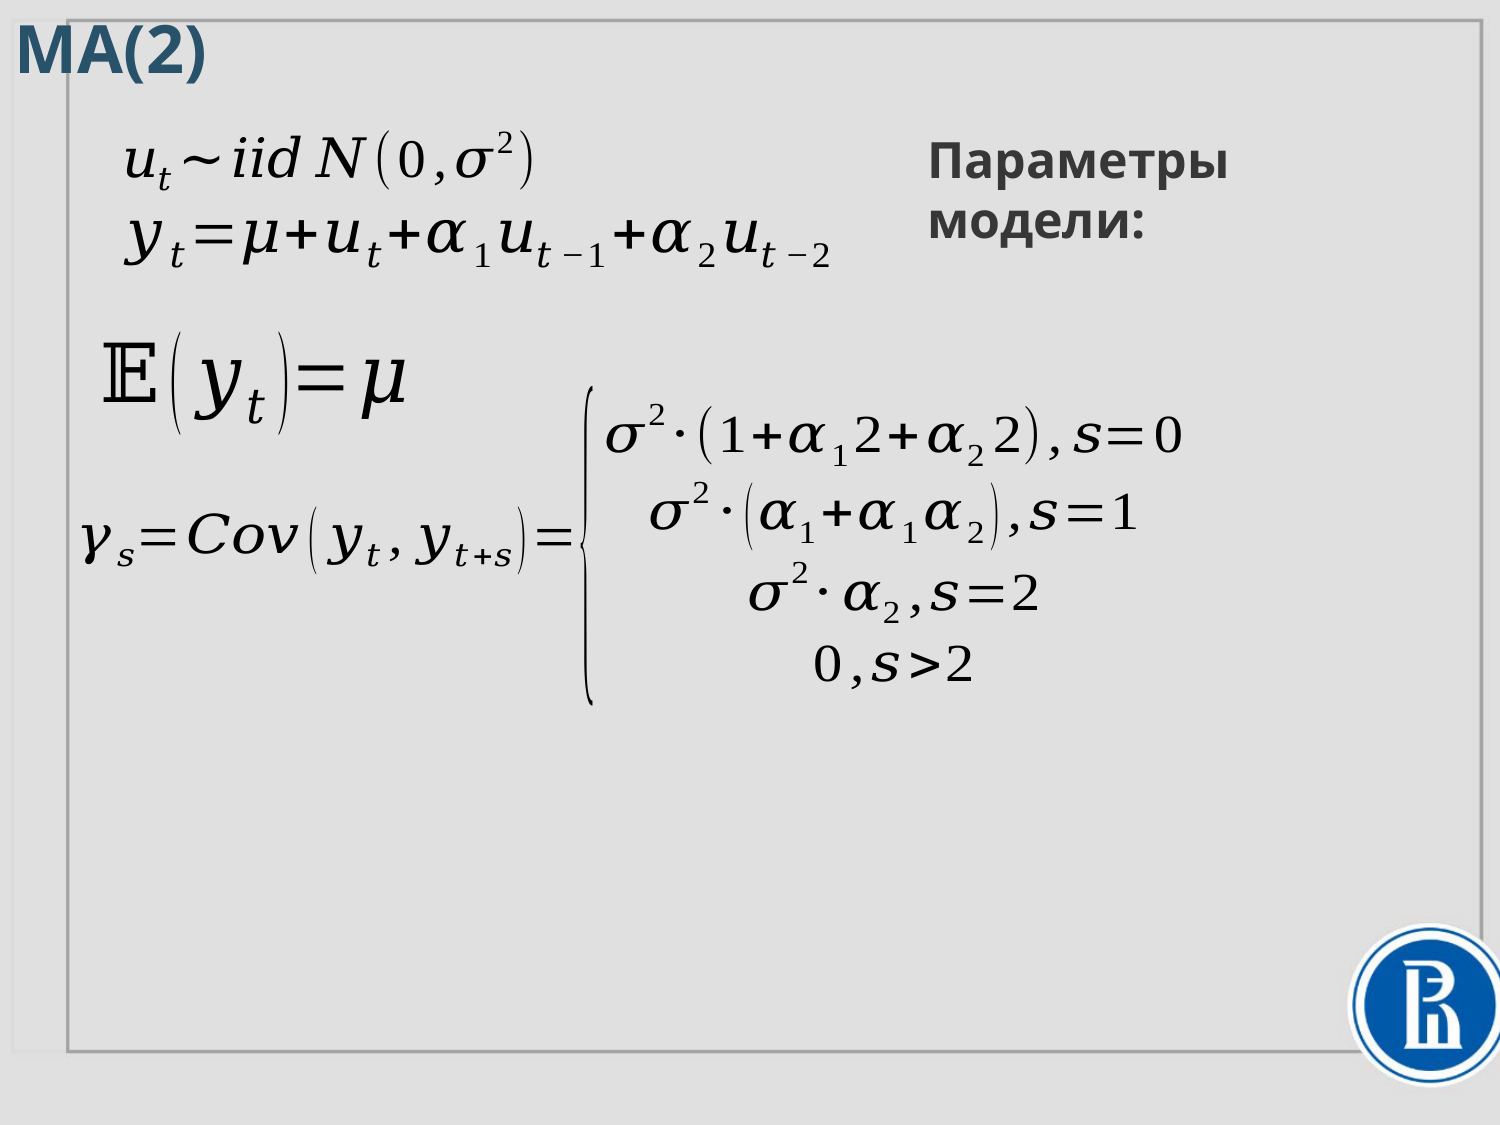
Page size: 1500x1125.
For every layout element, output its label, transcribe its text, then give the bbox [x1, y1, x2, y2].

text_box MA(2) [0, 0, 1500, 96]
picture [0, 96, 1500, 1125]
